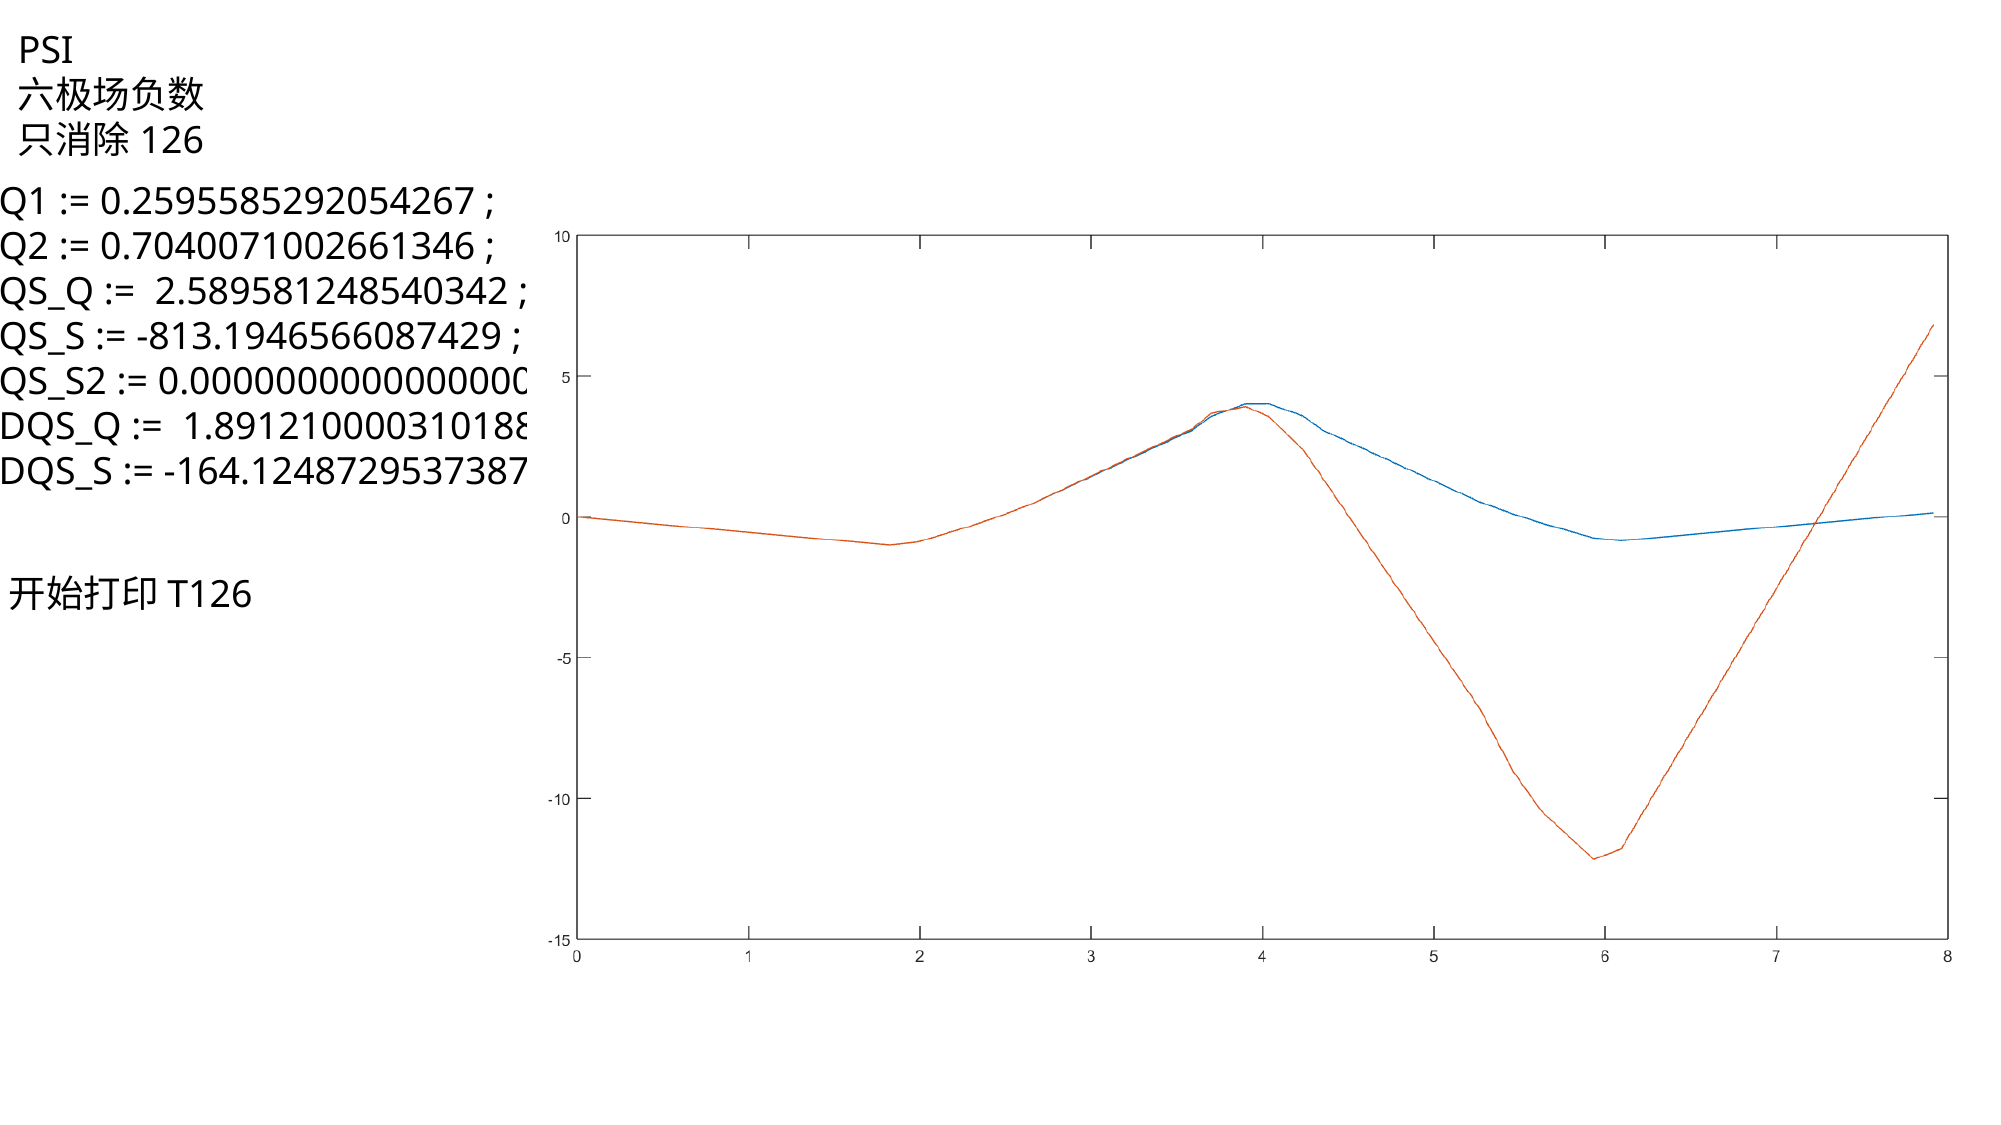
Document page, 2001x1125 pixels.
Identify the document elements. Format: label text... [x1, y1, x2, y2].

picture [526, 211, 1988, 974]
text_box 开始打印T126 [0, 562, 268, 623]
text_box Q1 := 0.2595585292054267 ; Q2 := 0.7040071002661346 ; QS_Q := 2.589581248540342 ; QS_S := -813.1946566087429 ; QS_S2 := 0.0000000000000000E+000 ; DQS_Q := 1.891210000310188 ; DQS_S := -164.1248729537387 ; [0, 169, 675, 500]
text_box PSI 六极场负数 只消除126 [3, 18, 221, 169]
